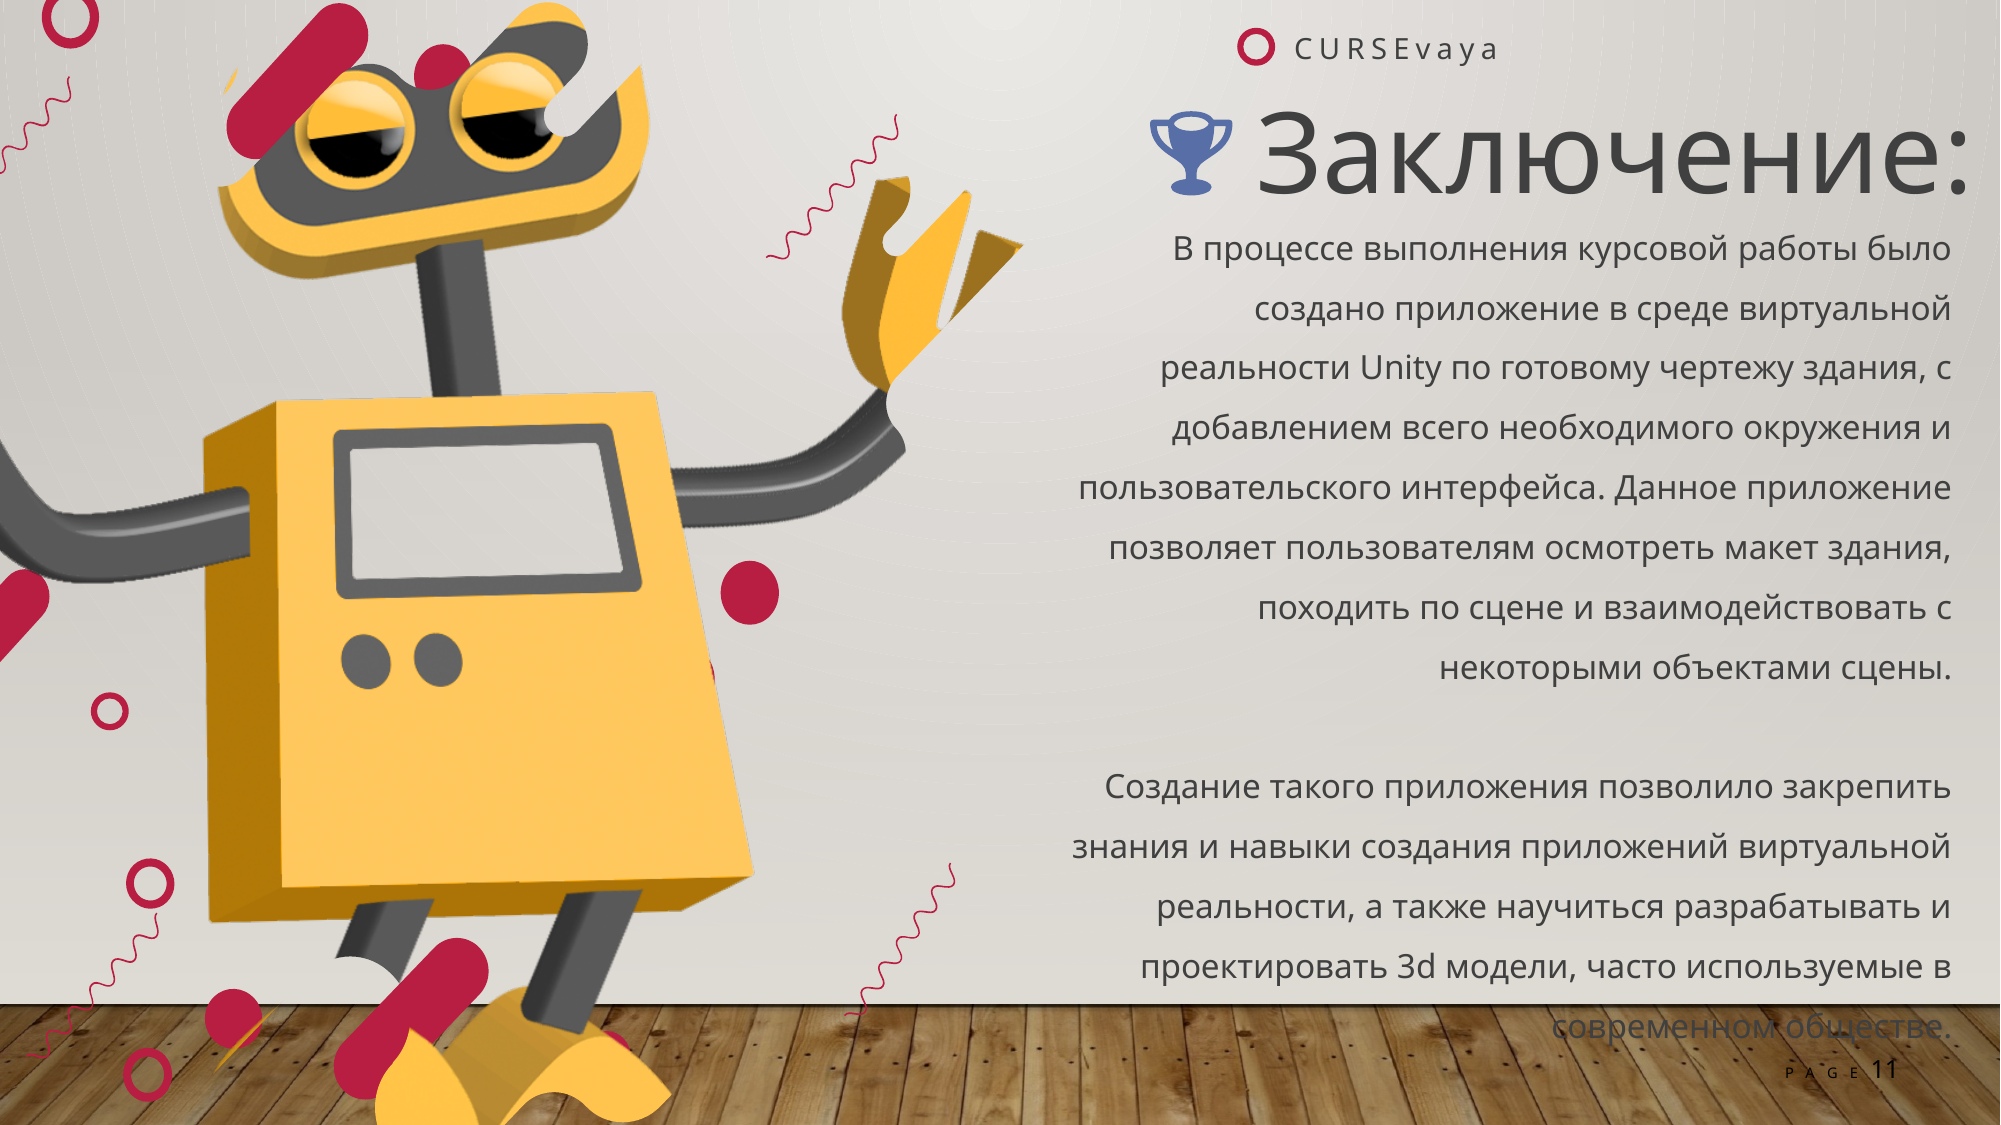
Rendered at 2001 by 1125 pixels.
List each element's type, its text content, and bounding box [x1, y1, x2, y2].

text_box [1237, 27, 1276, 66]
text_box CURSEvaya [1279, 23, 1513, 73]
picture [0, 0, 2000, 1125]
text_box Заключение: [1241, 73, 1989, 224]
text_box В процессе выполнения курсовой работы было создано приложение в среде виртуальной реальности Unity по готовому чертежу здания, с добавлением всего необходимого окружения и пользовательского интерфейса. Данное приложение позволяет пользователям осмотреть макет здания, походить по сцене и взаимодействовать с некоторыми объектами сцены. Создание такого приложения позволило закрепить знания и навыки создания приложений виртуальной реальности, а также научиться разрабатывать и проектировать 3d модели, часто используемые в современном обществе. [1070, 199, 1968, 1053]
text_box [1150, 111, 1233, 196]
